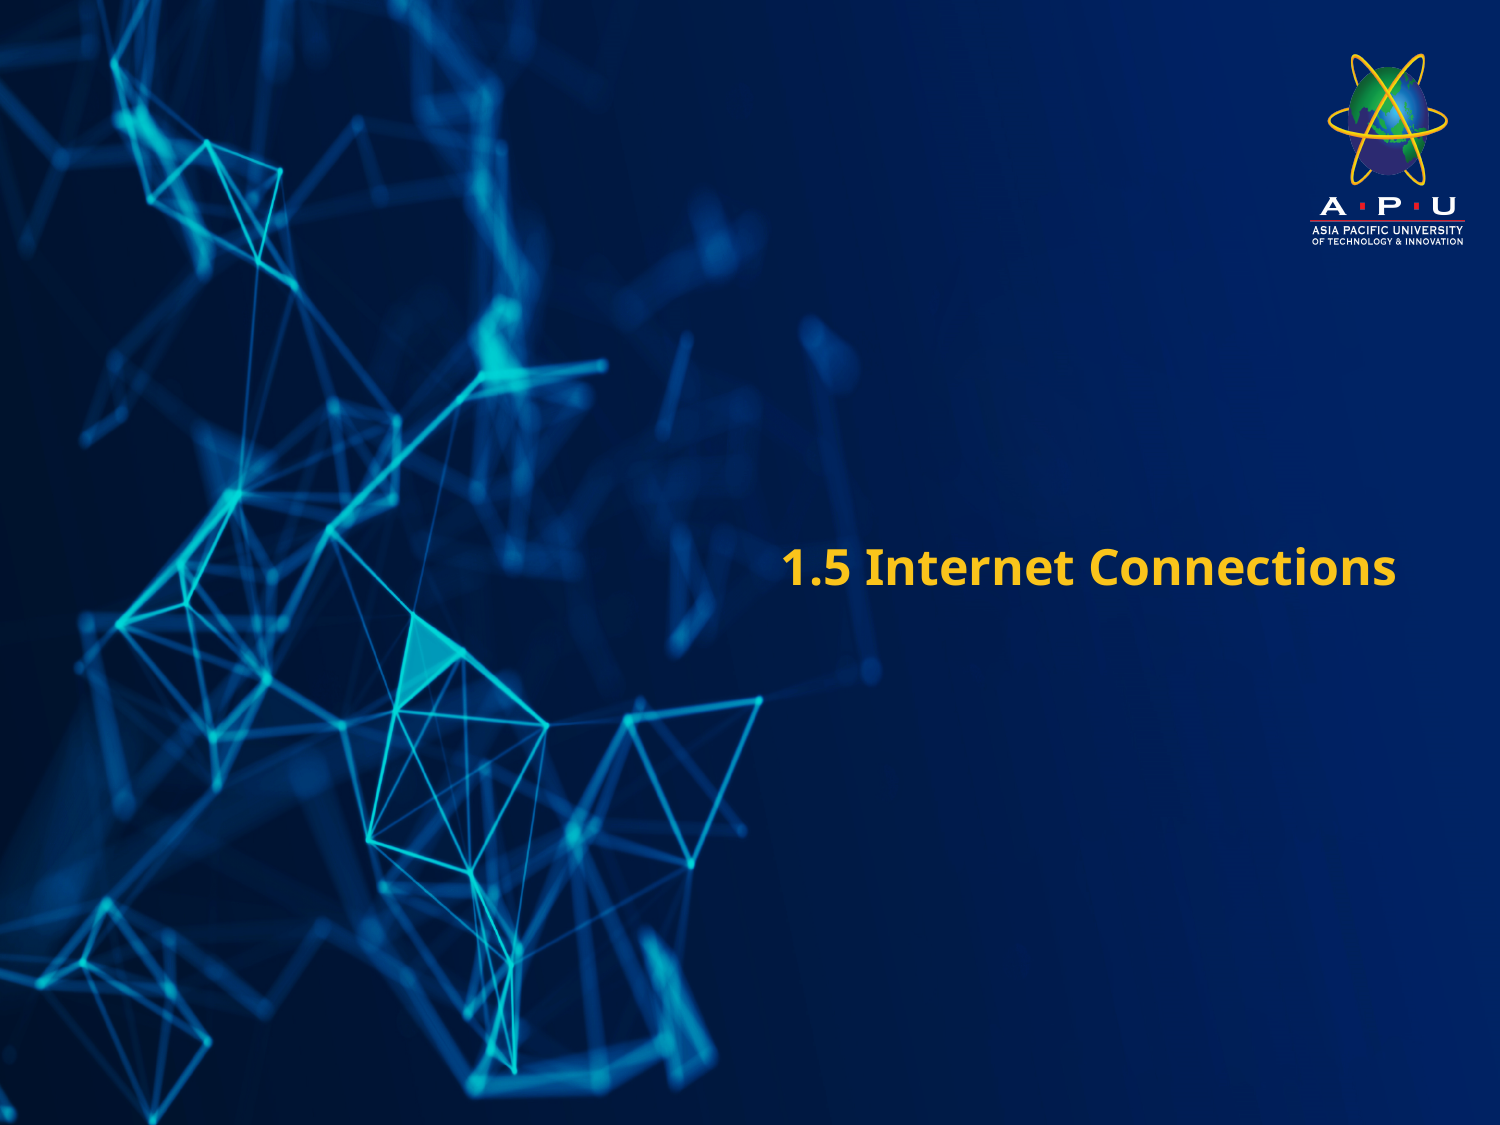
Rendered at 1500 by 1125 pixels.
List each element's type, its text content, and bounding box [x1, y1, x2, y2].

picture [0, 0, 1499, 1125]
title 1.5 Internet Connections [717, 441, 1461, 690]
